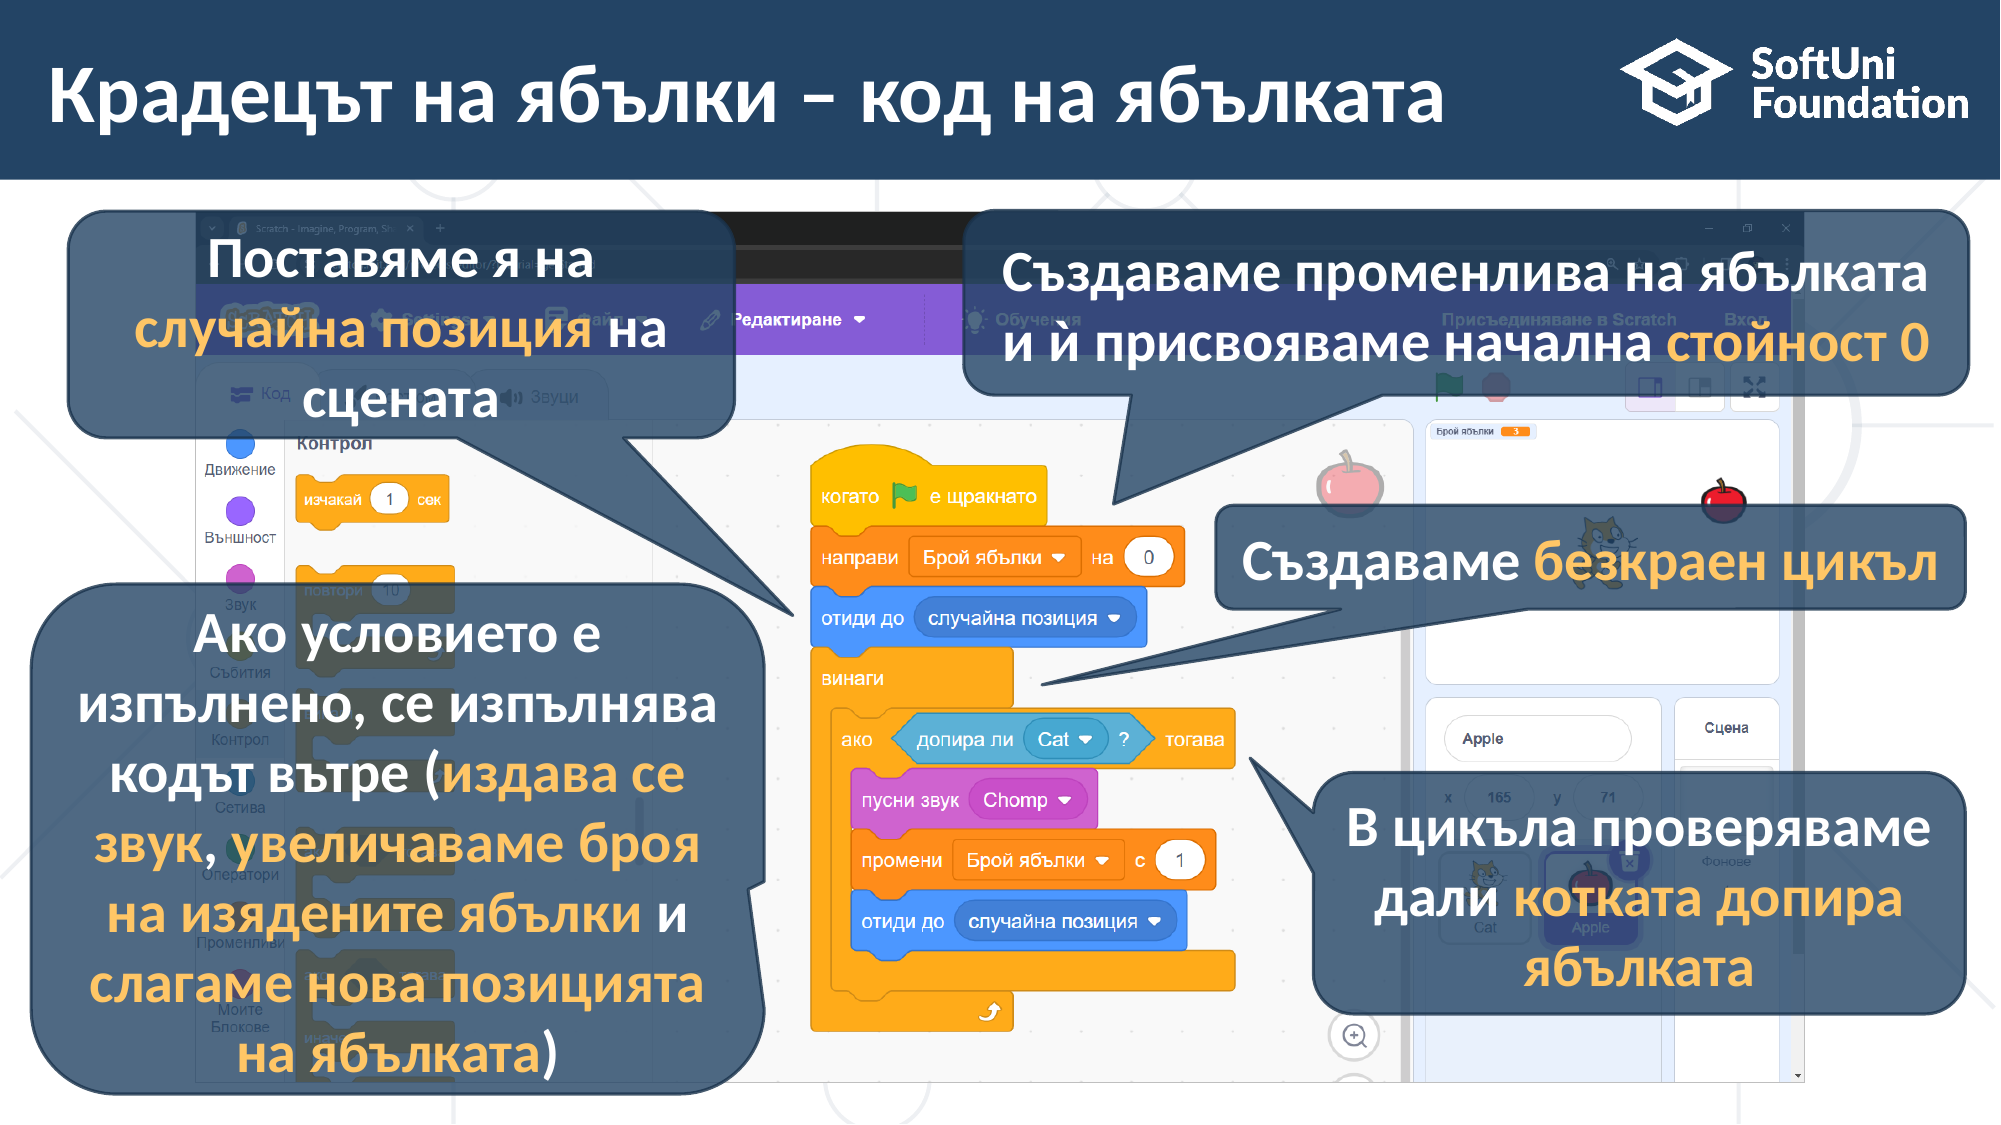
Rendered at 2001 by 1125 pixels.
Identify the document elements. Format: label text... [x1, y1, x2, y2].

title Крадецът на ябълки – код на ябълката [31, 16, 1591, 162]
text_box В цикъла проверяваме дали котката допира ябълката [1808, 770, 1968, 1017]
text_box Поставяме я на случайна позиция на сцената [66, 209, 200, 440]
text_box Създаваме променлива на ябълката и ѝ присвояваме начална стойност 0 [988, 208, 1971, 398]
text_box Ако условието е изпълнено, се изпълнява кодът вътре (издава се звук, увеличаваме броя на изядените ябълки и слагаме нова позицията на ябълката) [29, 581, 709, 1097]
text_box Създаваме безкраен цикъл [1808, 503, 1968, 612]
picture [1619, 38, 1968, 126]
picture [195, 210, 1805, 1084]
